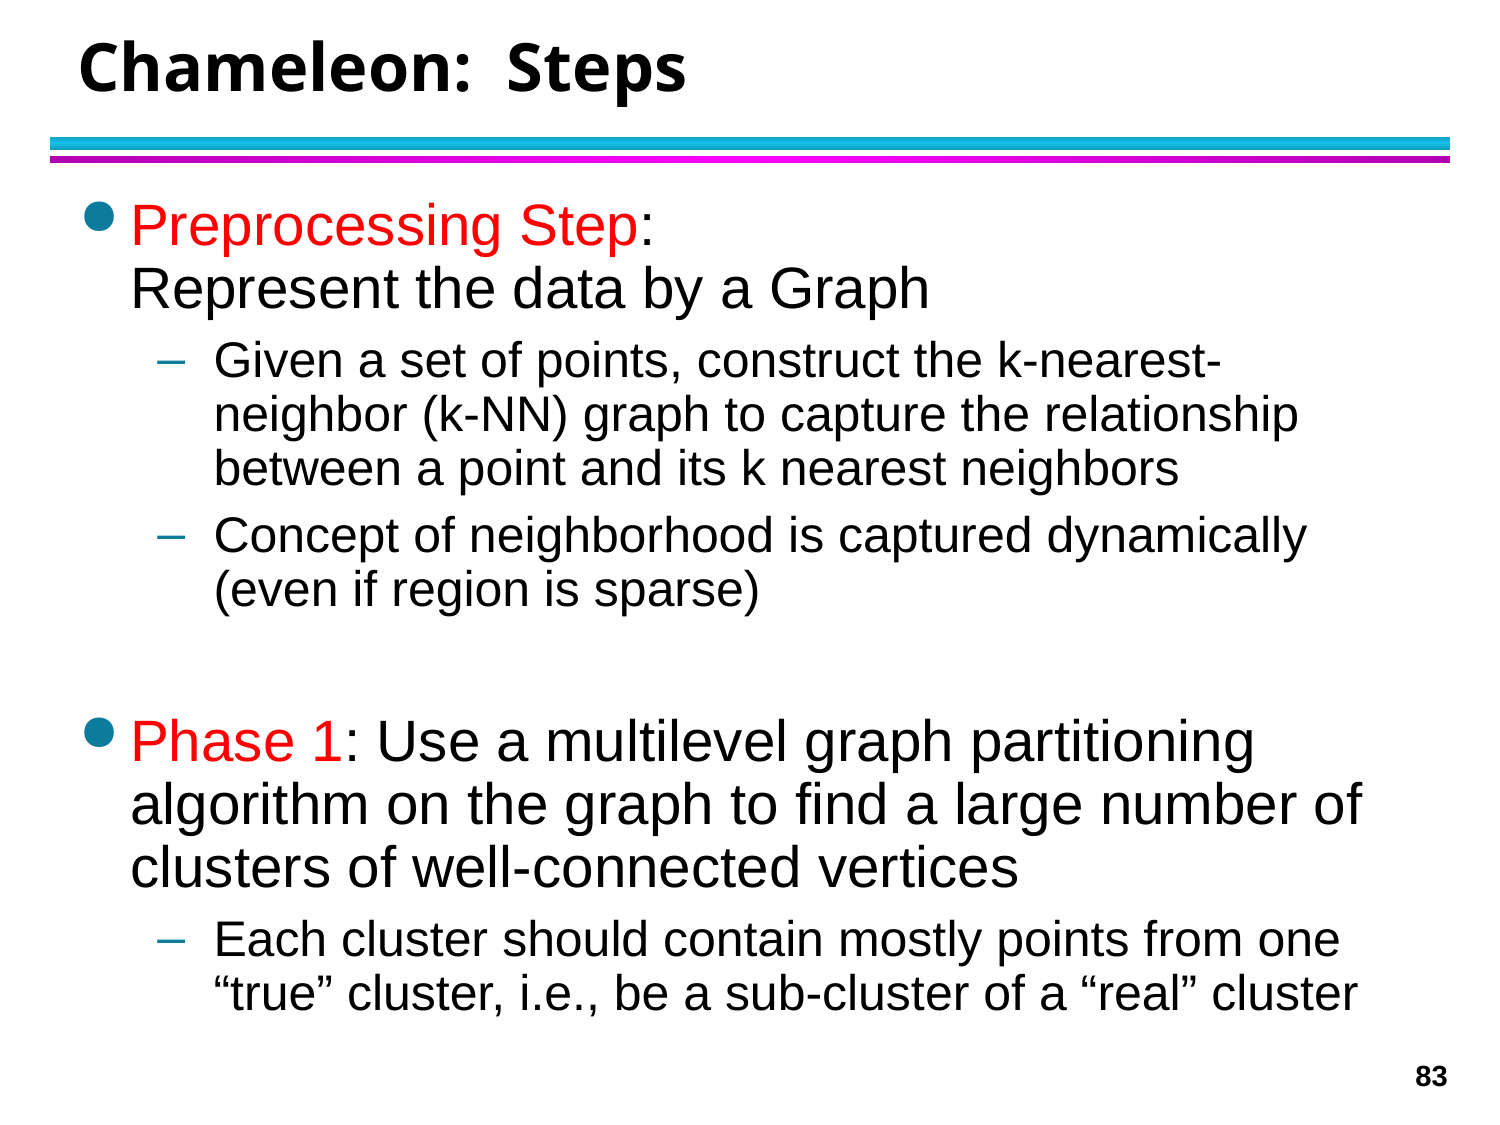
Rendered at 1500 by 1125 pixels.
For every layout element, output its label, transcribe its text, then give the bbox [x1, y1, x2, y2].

title Chameleon: Steps [62, 24, 1421, 113]
list Preprocessing Step: Represent the data by a Graph Given a set of points, construct the k-nearest-neighbor (k-NN) graph to capture the relationship between a point and its k nearest neighbors Concept of neighborhood is captured dynamically (even if region is sparse) Phase 1: Use a multilevel graph partitioning algorithm on the graph to find a large number of clusters of well-connected vertices Each cluster should contain mostly points from one “true” cluster, i.e., be a sub-cluster of a “real” cluster [67, 187, 1432, 1038]
